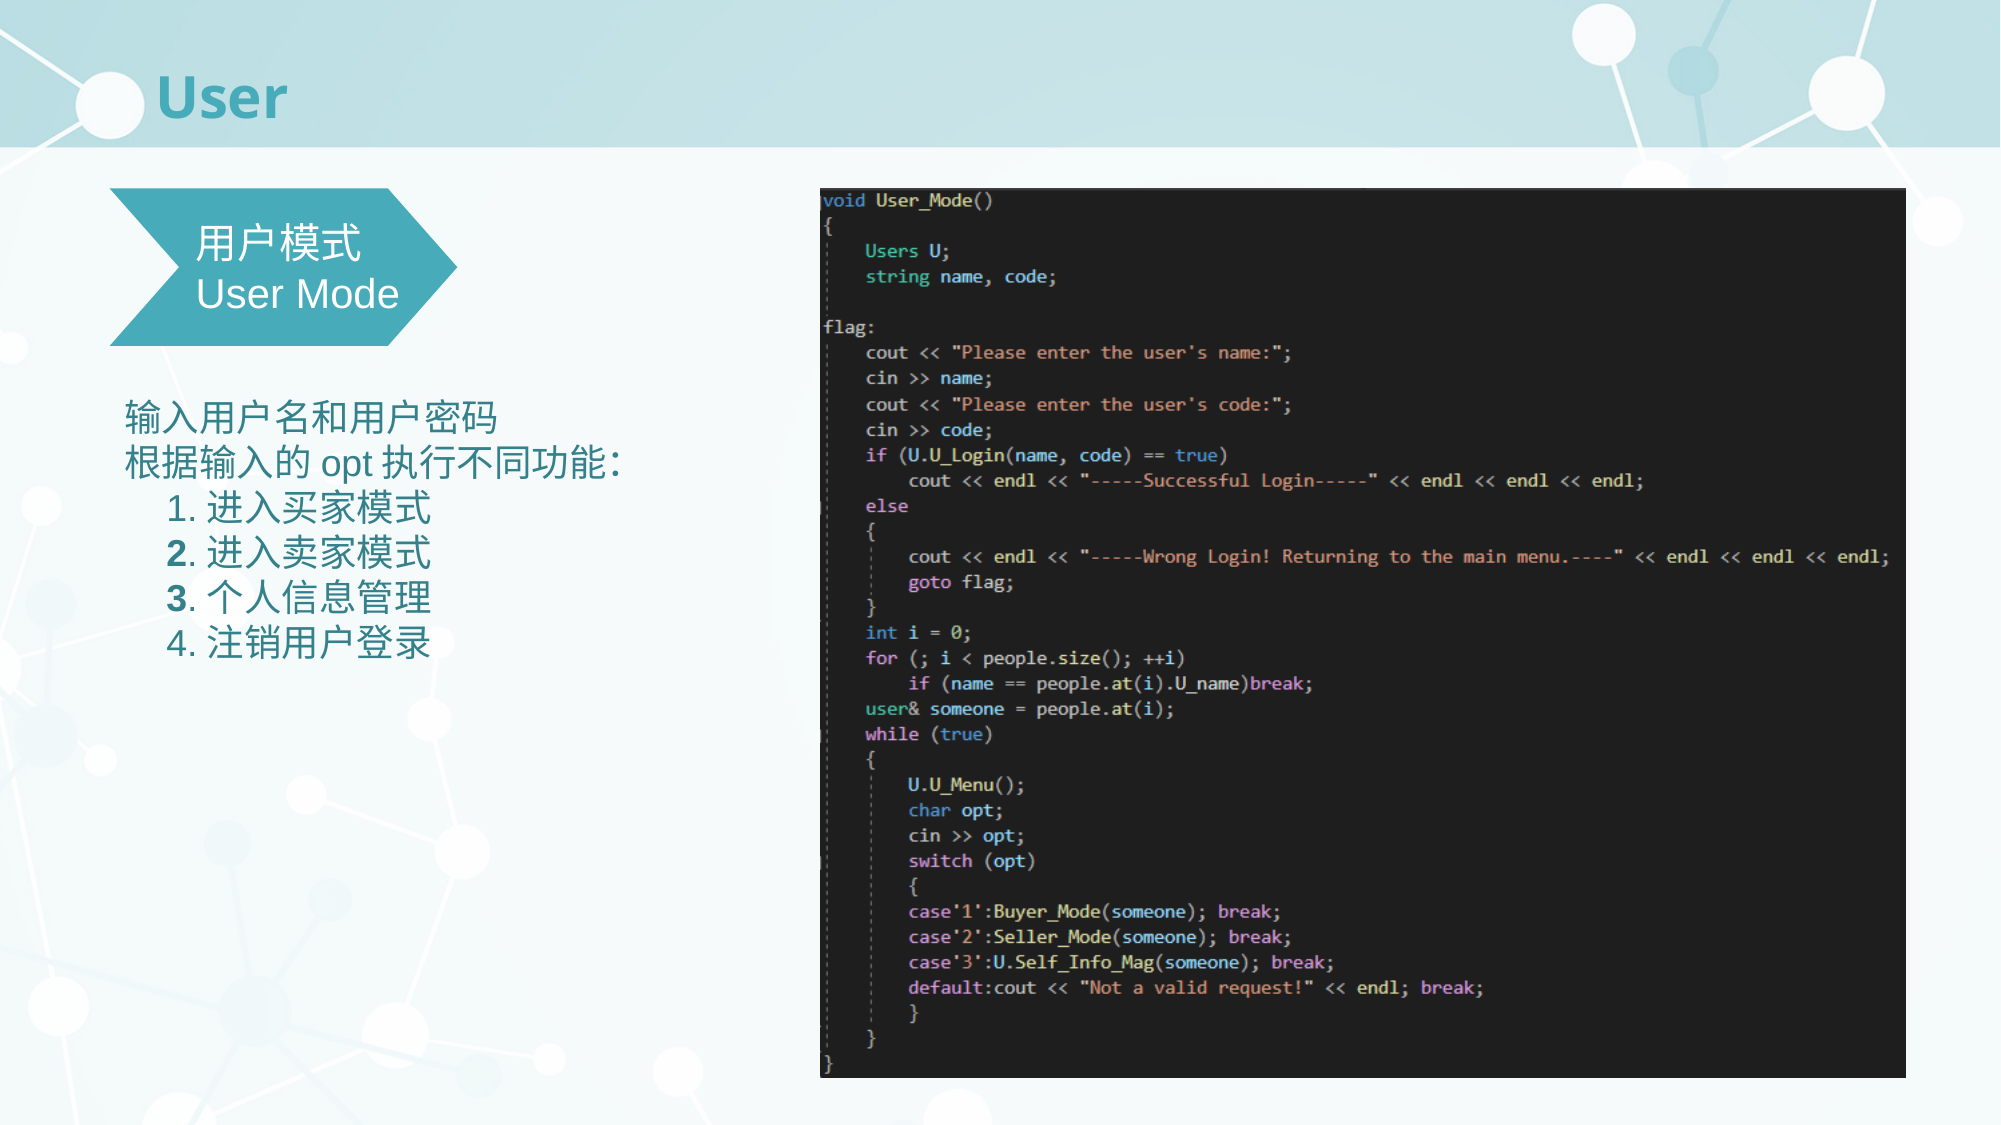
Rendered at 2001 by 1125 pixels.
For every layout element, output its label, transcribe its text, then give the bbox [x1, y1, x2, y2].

picture [0, 0, 2001, 1125]
title User [140, 52, 1866, 148]
picture [820, 188, 1906, 1078]
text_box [109, 188, 458, 346]
text_box 输入用户名和用户密码 根据输入的opt执行不同功能： 1.进入买家模式 2.进入卖家模式 3.个人信息管理 4.注销用户登录 [109, 387, 820, 672]
